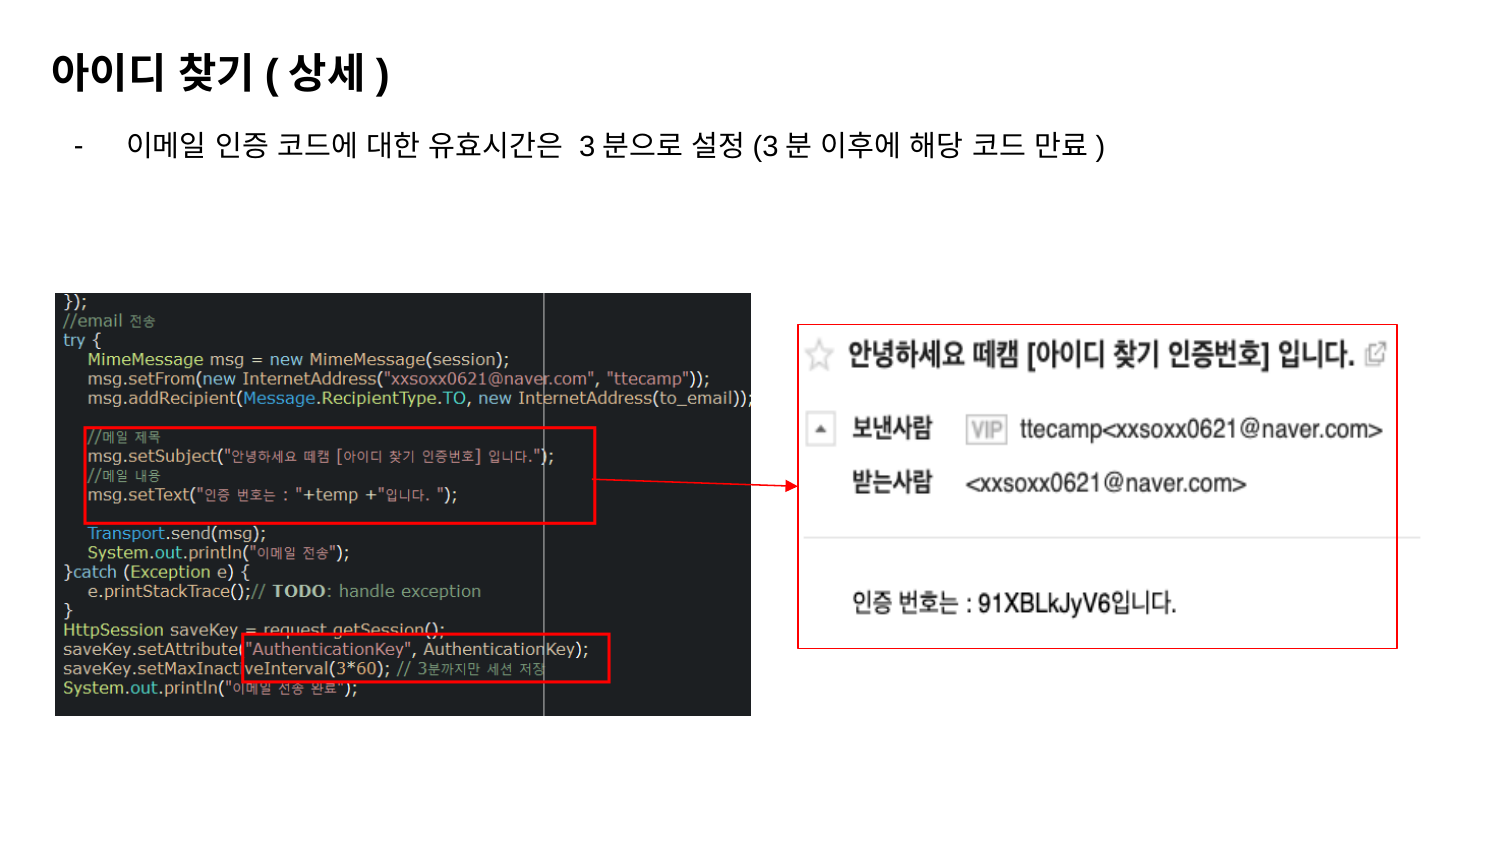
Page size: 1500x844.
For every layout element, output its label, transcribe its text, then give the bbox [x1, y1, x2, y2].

text_box 아이디 찾기(상세) [35, 31, 901, 112]
picture [784, 312, 1421, 649]
text_box 이메일 인증 코드에 대한 유효시간은 3분으로 설정(3분 이후에 해당 코드 만료) [35, 112, 1269, 178]
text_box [591, 478, 799, 487]
picture [55, 293, 751, 717]
